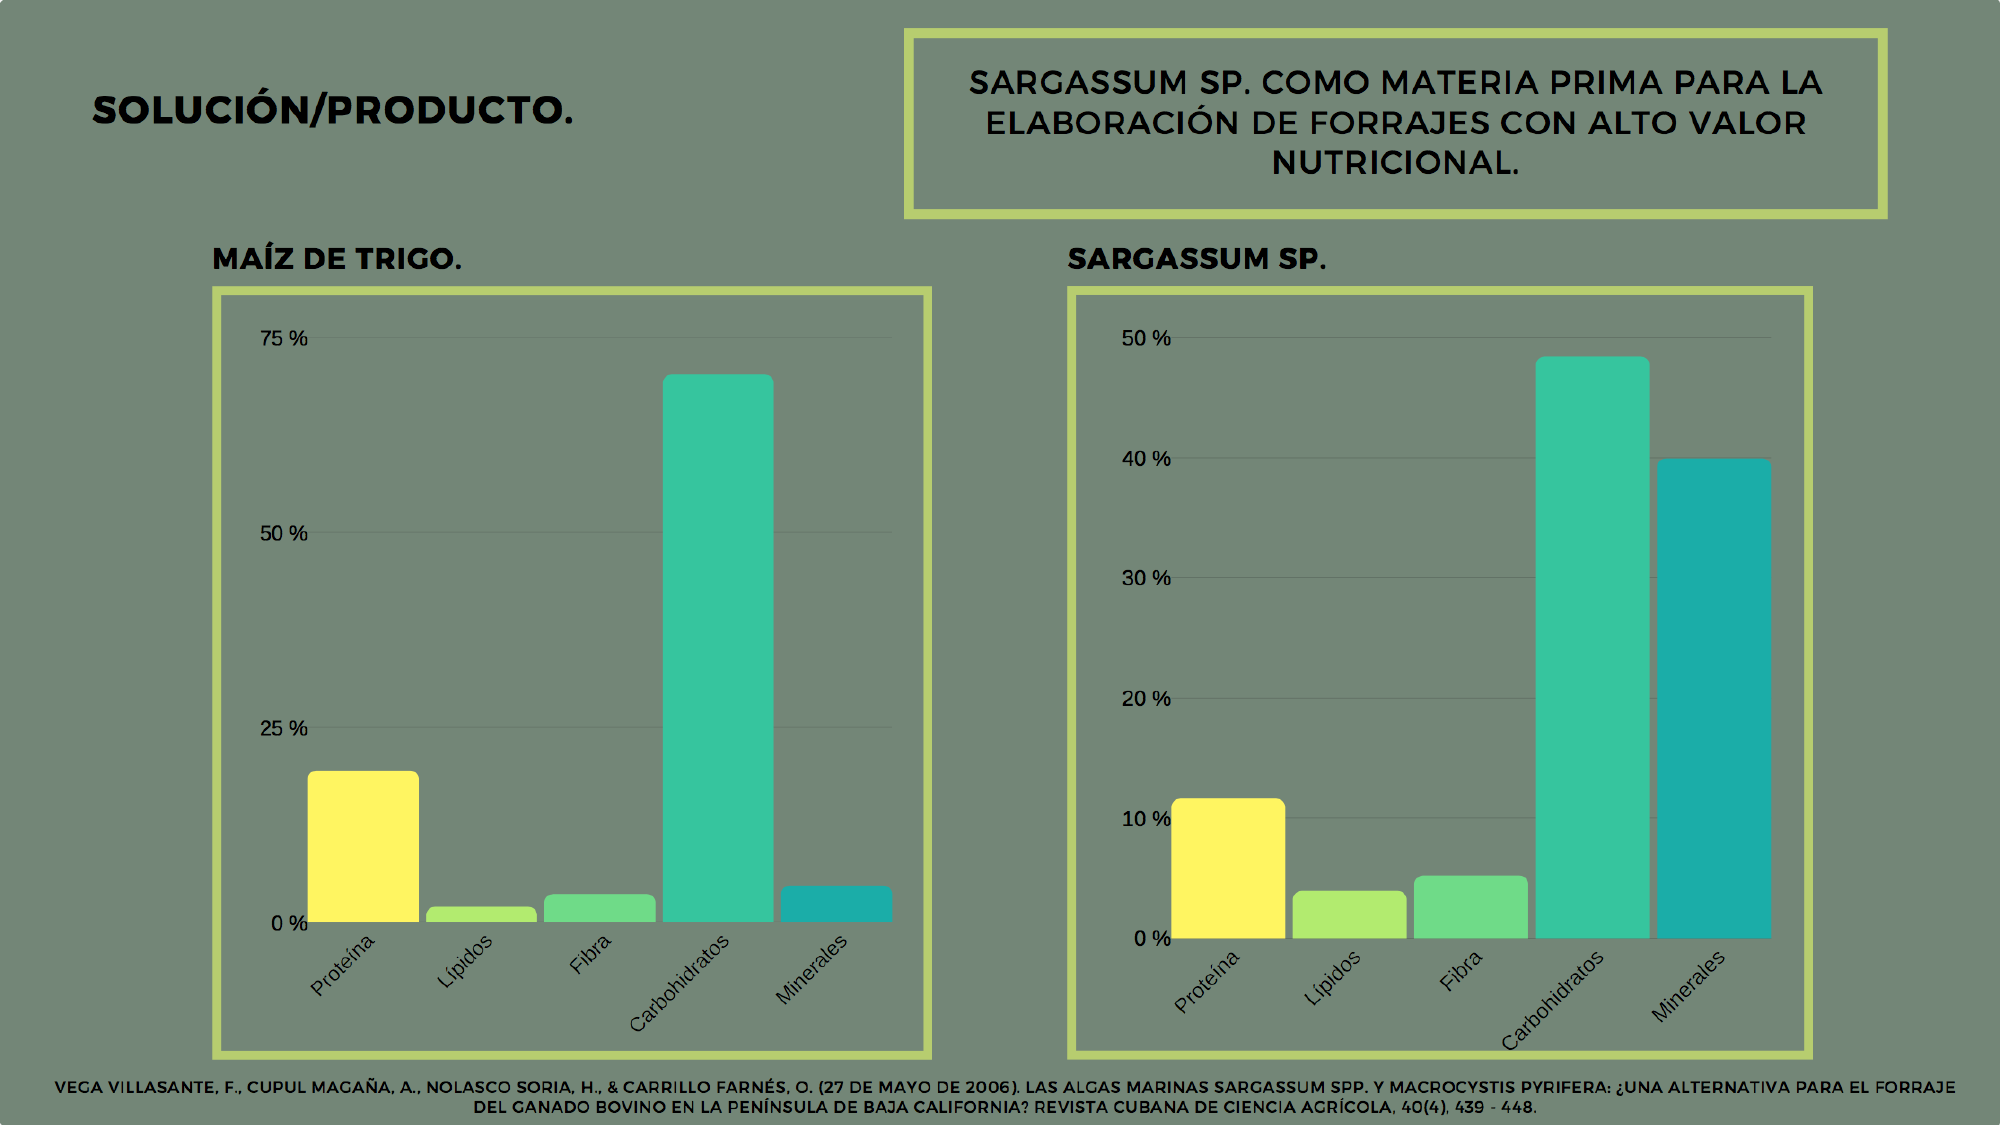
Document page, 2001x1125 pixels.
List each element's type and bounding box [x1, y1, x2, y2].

list [0, 0, 2000, 1125]
